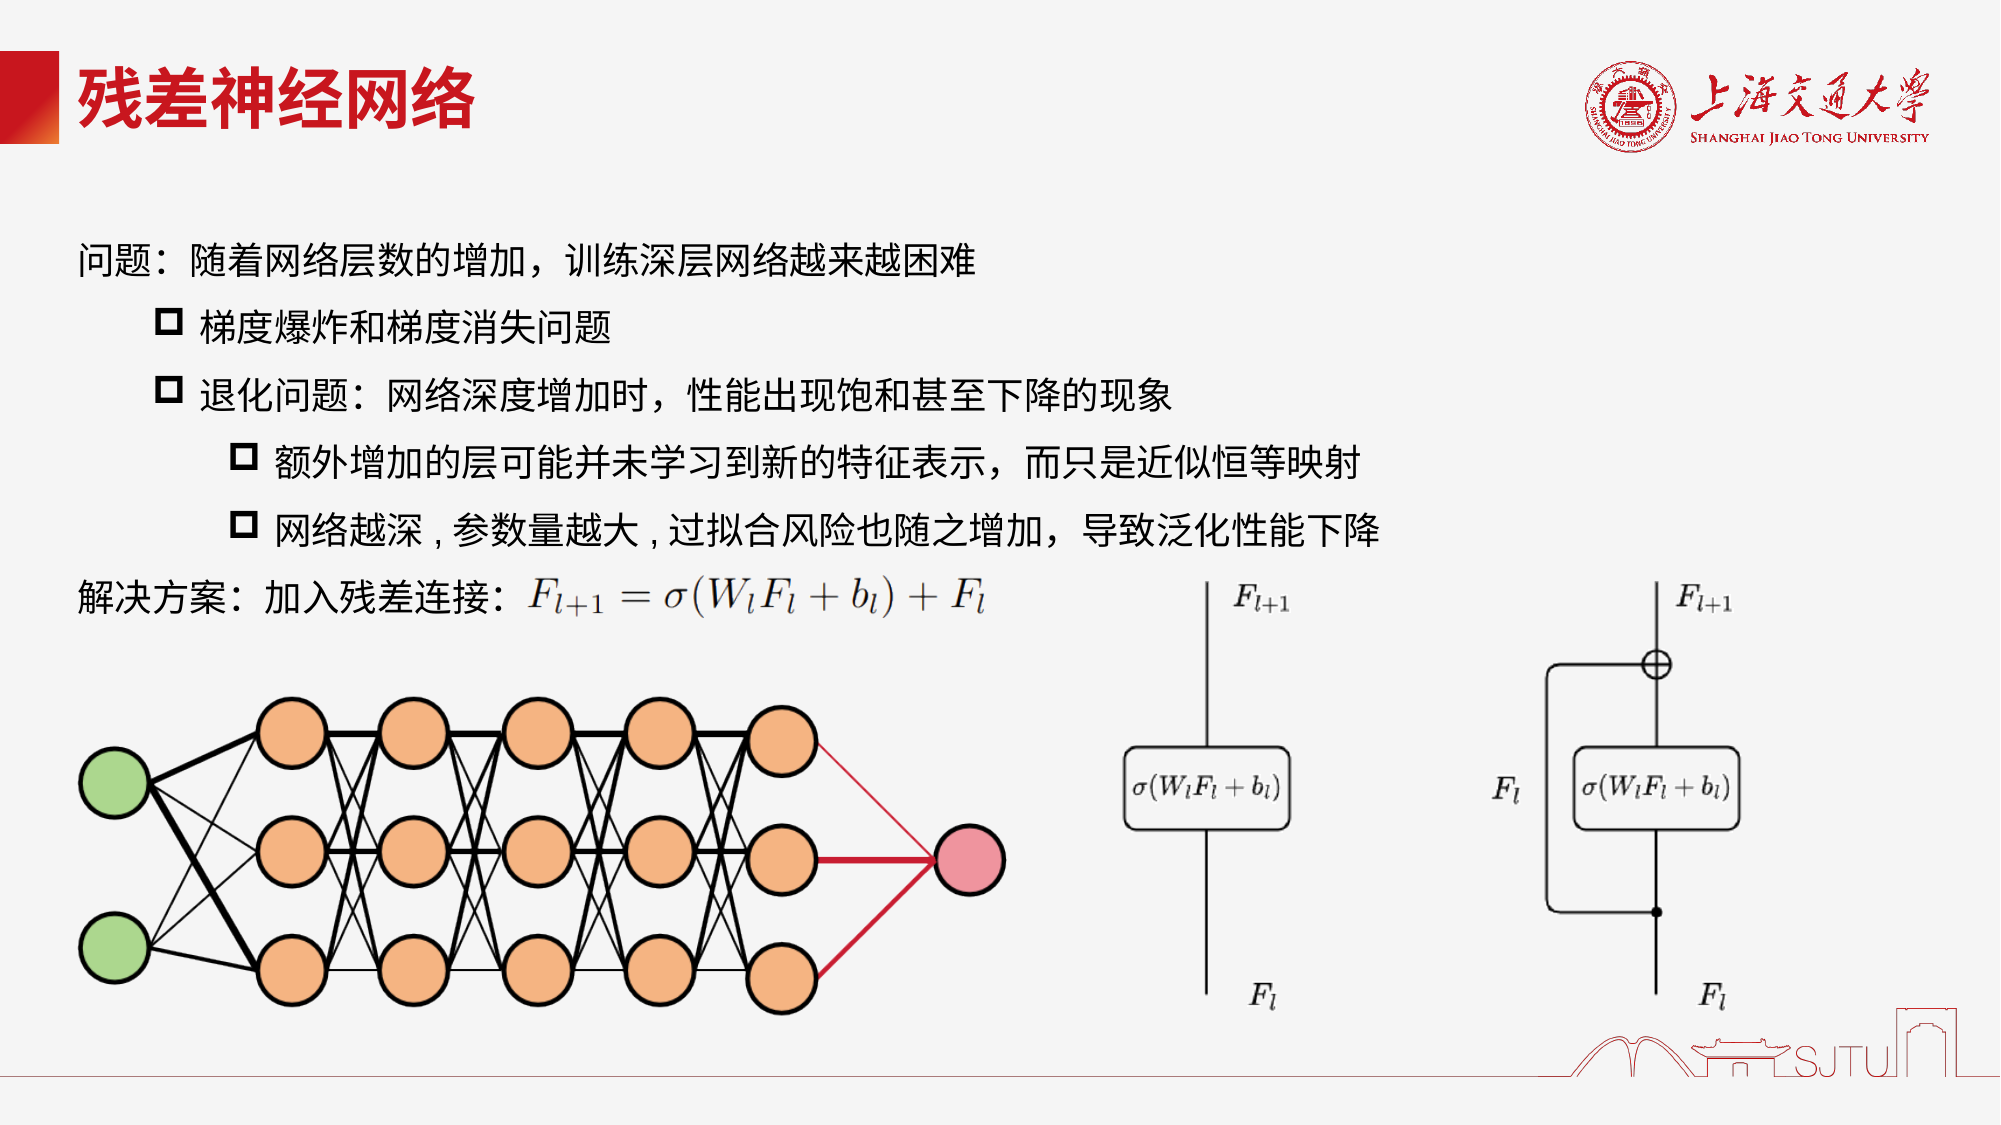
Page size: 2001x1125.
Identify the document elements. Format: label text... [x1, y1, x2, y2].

picture [511, 556, 989, 624]
text_box 问题：随着网络层数的增加，训练深层网络越来越困难 梯度爆炸和梯度消失问题 退化问题：网络深度增加时，性能出现饱和甚至下降的现象 额外增加的层可能并未学习到新的特征表示，而只是近似恒等映射 网络越深,参数量越大,过拟合风险也随之增加，导致泛化性能下降 解决方案：加入残差连接： [62, 206, 1397, 627]
picture [0, 547, 2000, 1077]
title 残差神经网络 [62, 43, 1530, 152]
picture [1567, 43, 1946, 168]
